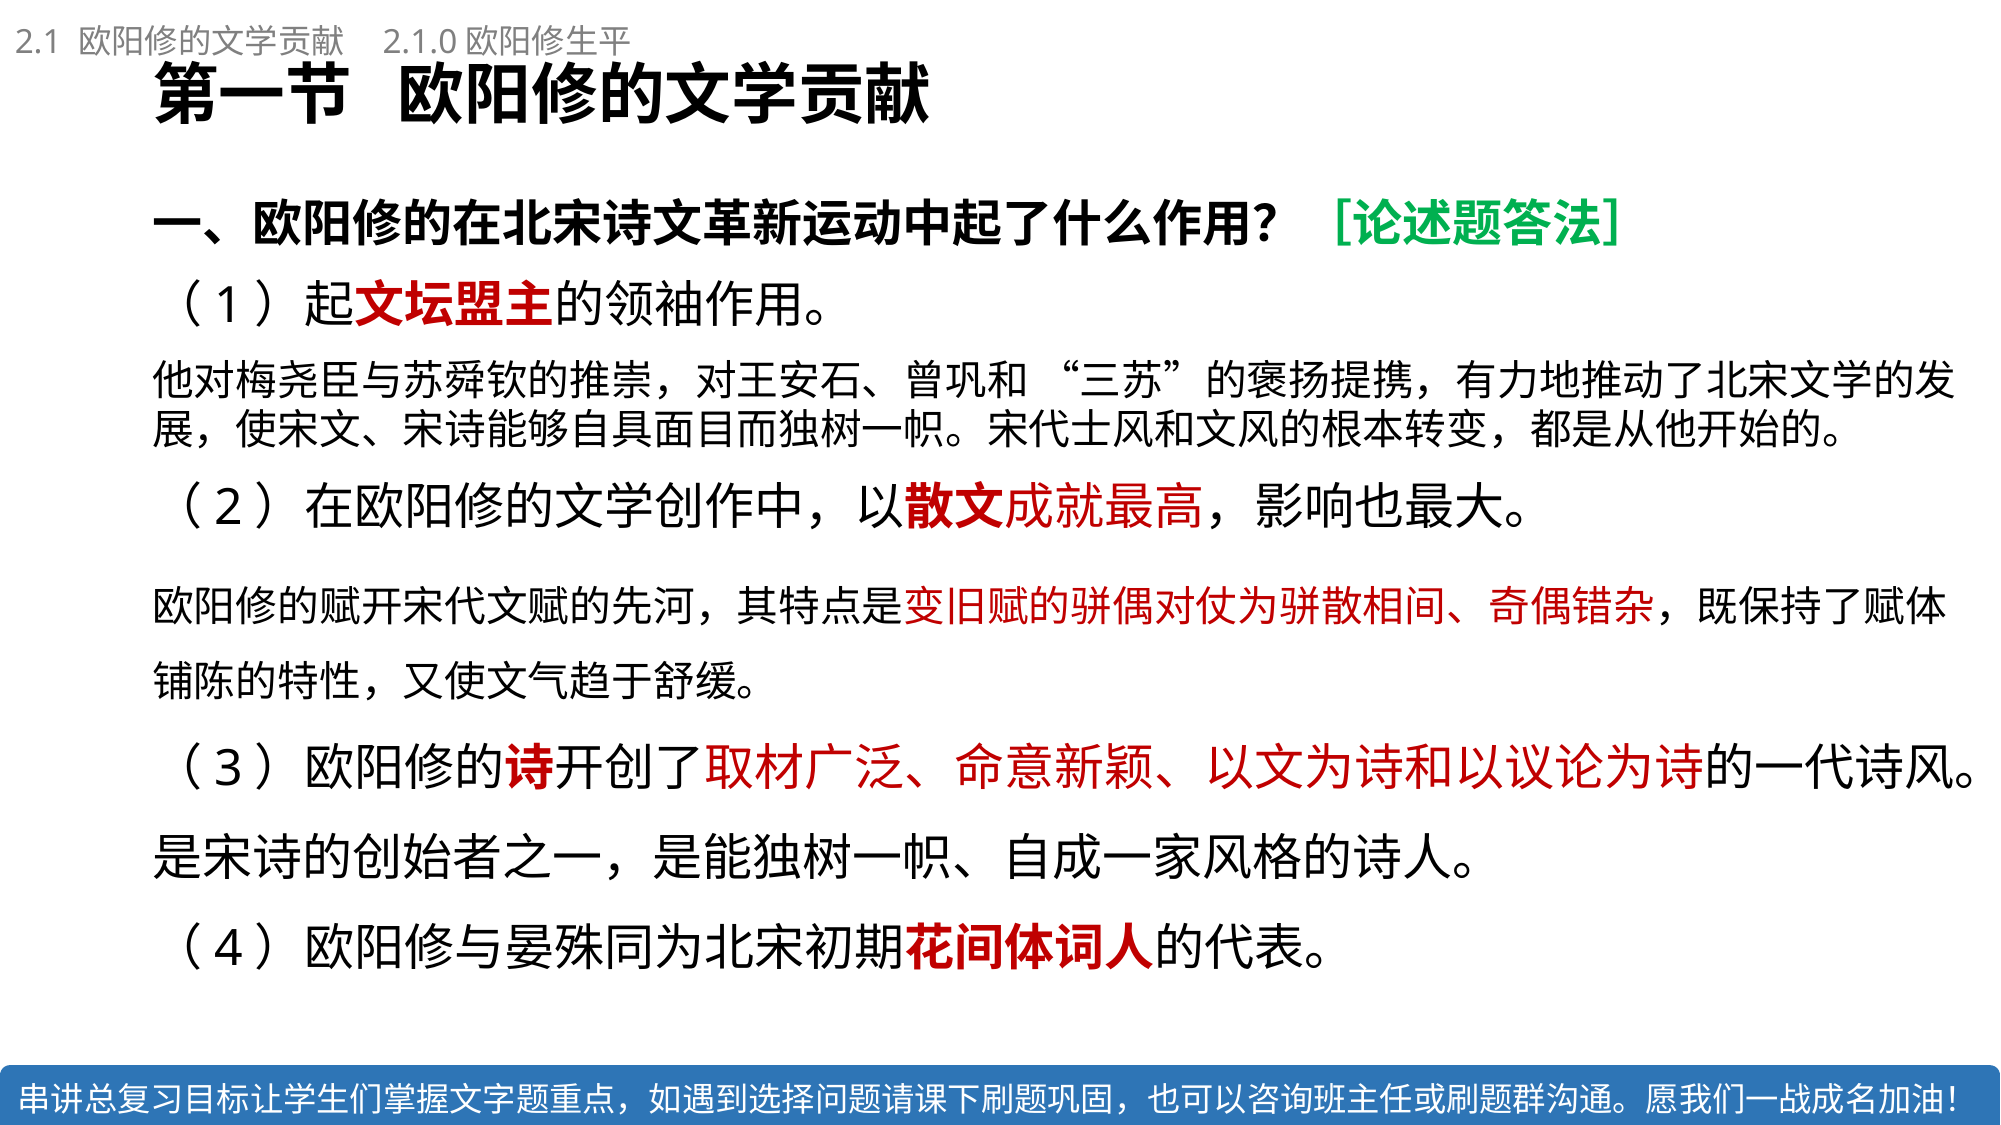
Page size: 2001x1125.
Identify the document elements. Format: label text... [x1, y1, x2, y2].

title 第一节 欧阳修的文学贡献 [137, 54, 1863, 185]
list 一、欧阳修的在北宋诗文革新运动中起了什么作用？［论述题答法］ （1）起文坛盟主的领袖作用。 他对梅尧臣与苏舜钦的推崇，对王安石、曾巩和 “三苏”的褒扬提携，有力地推动了北宋文学的发展，使宋文、宋诗能够自具面目而独树一帜。宋代士风和文风的根本转变，都是从他开始的。 （2）在欧阳修的文学创作中，以散文成就最高，影响也最大。 欧阳修的赋开宋代文赋的先河，其特点是变旧赋的骈偶对仗为骈散相间、奇偶错杂，既保持了赋体铺陈的特性，又使文气趋于舒缓。 （3）欧阳修的诗开创了取材广泛、命意新颖、以文为诗和以议论为诗的一代诗风。是宋诗的创始者之一，是能独树一帜、自成一家风格的诗人。 （4）欧阳修与晏殊同为北宋初期花间体词人的代表。 [137, 184, 2000, 990]
text_box 2.1 欧阳修的文学贡献 2.1.0欧阳修生平 [0, 13, 707, 68]
